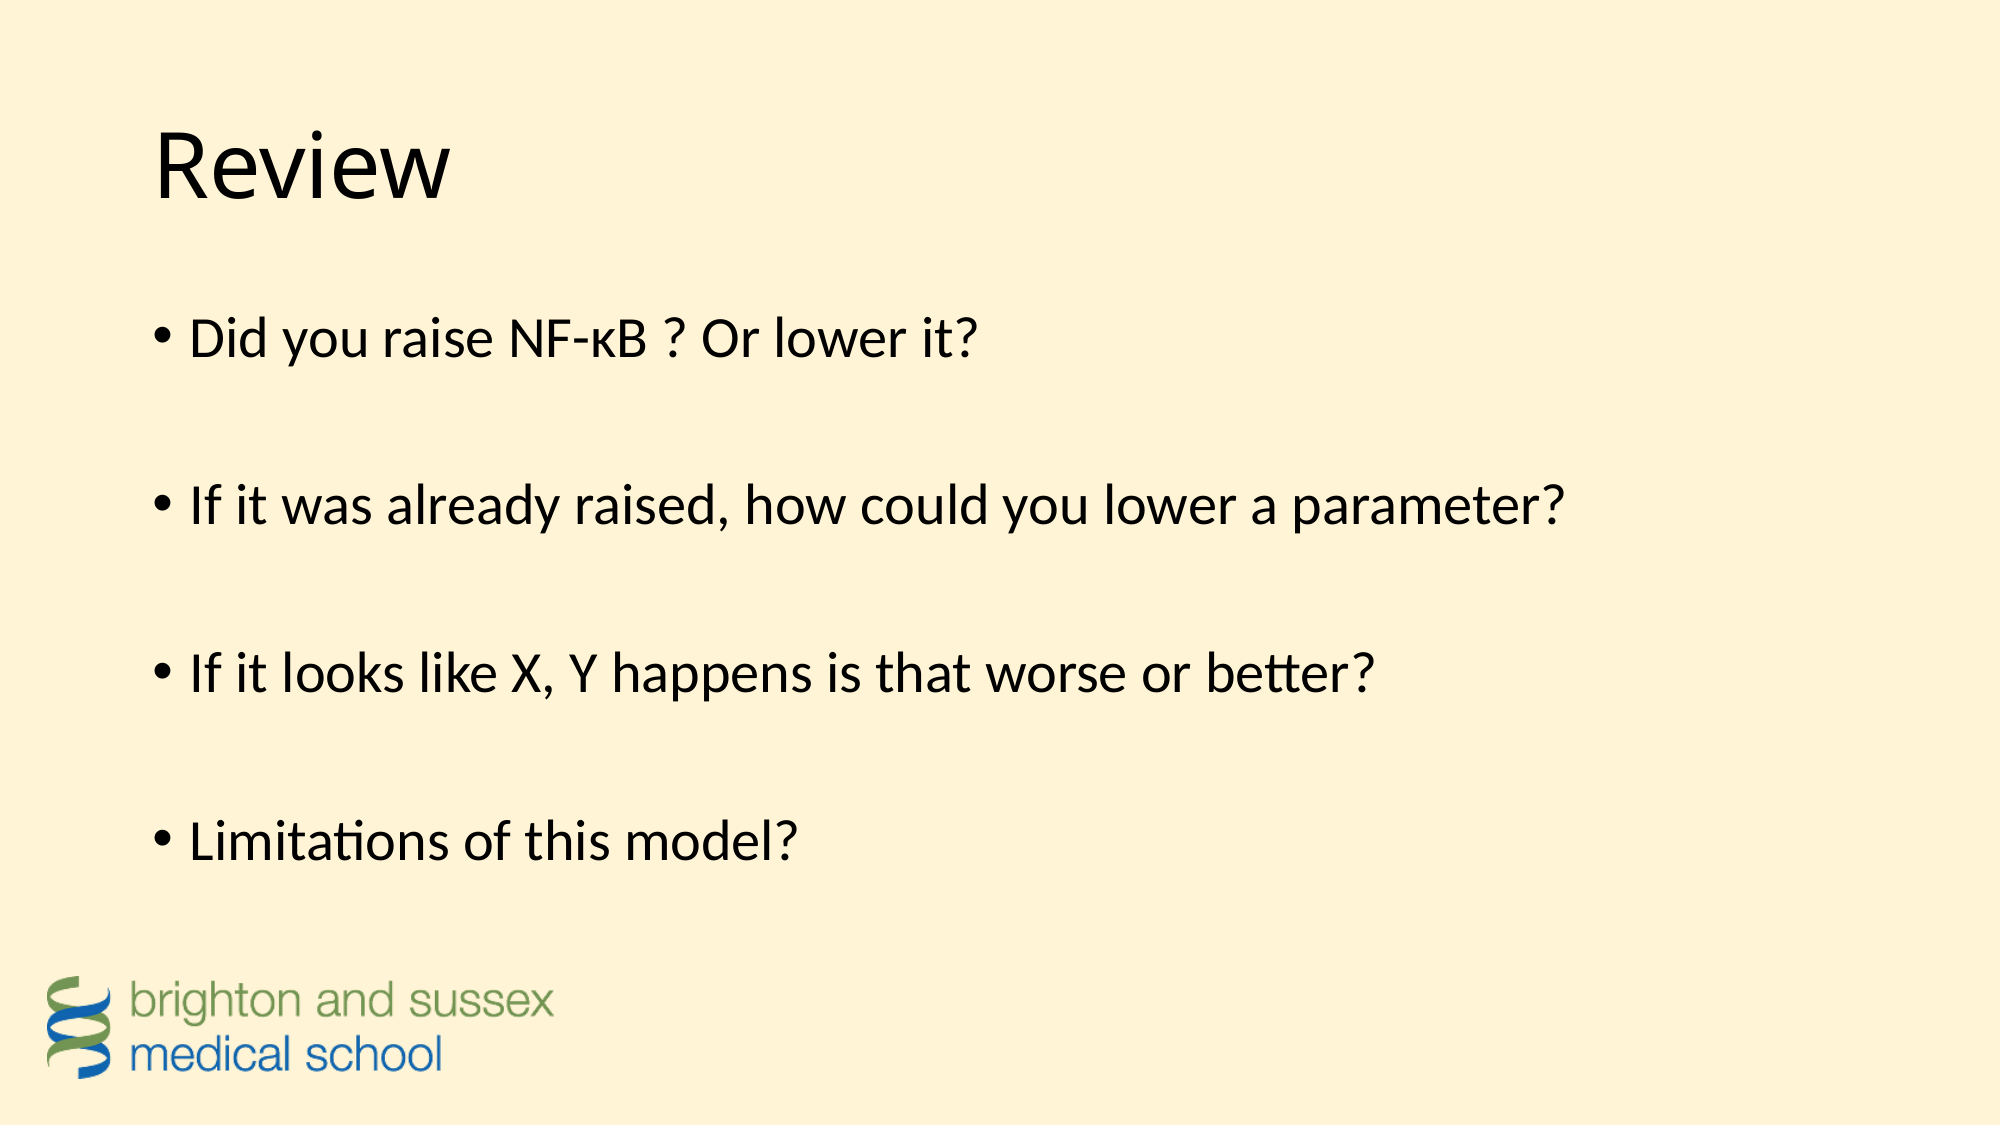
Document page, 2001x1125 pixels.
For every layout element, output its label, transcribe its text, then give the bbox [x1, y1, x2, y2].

list Did you raise NF-κB ? Or lower it? If it was already raised, how could you lower a parameter? If it looks like X, Y happens is that worse or better? Limitations of this model? [137, 299, 1863, 1014]
title Review [137, 59, 1863, 278]
picture [47, 976, 554, 1079]
